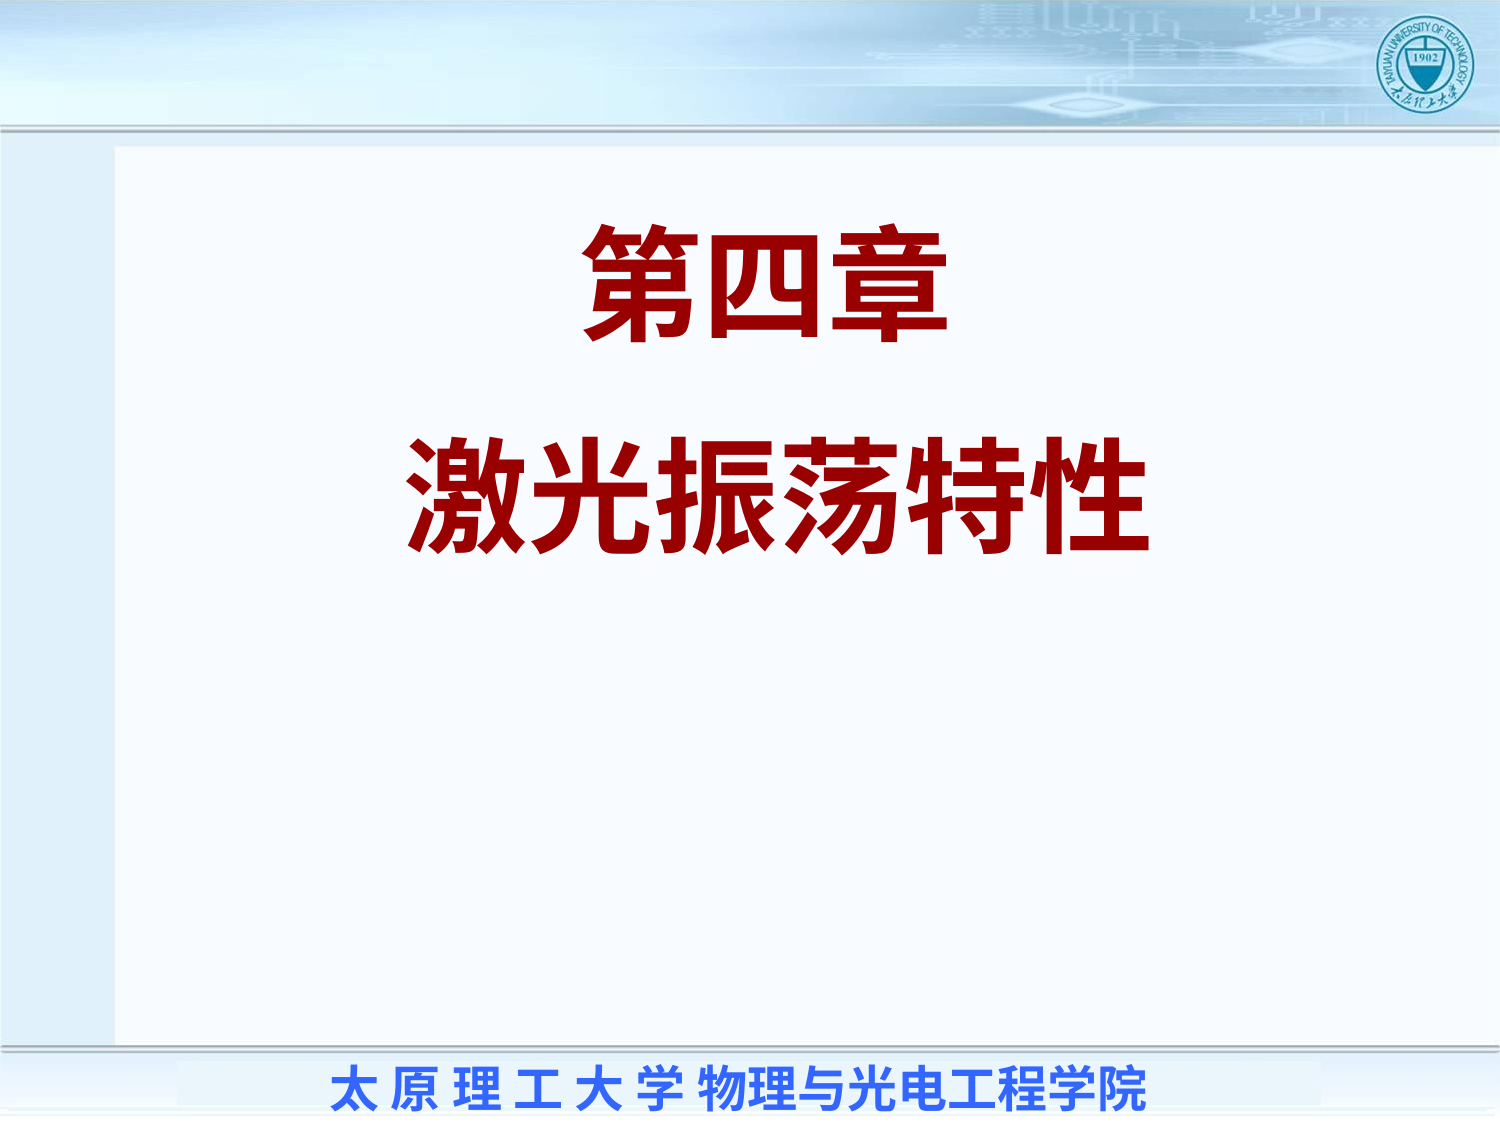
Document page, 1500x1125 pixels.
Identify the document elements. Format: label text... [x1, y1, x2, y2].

text_box 第四章 激光振荡特性 [105, 199, 1453, 577]
picture [0, 0, 1500, 1123]
